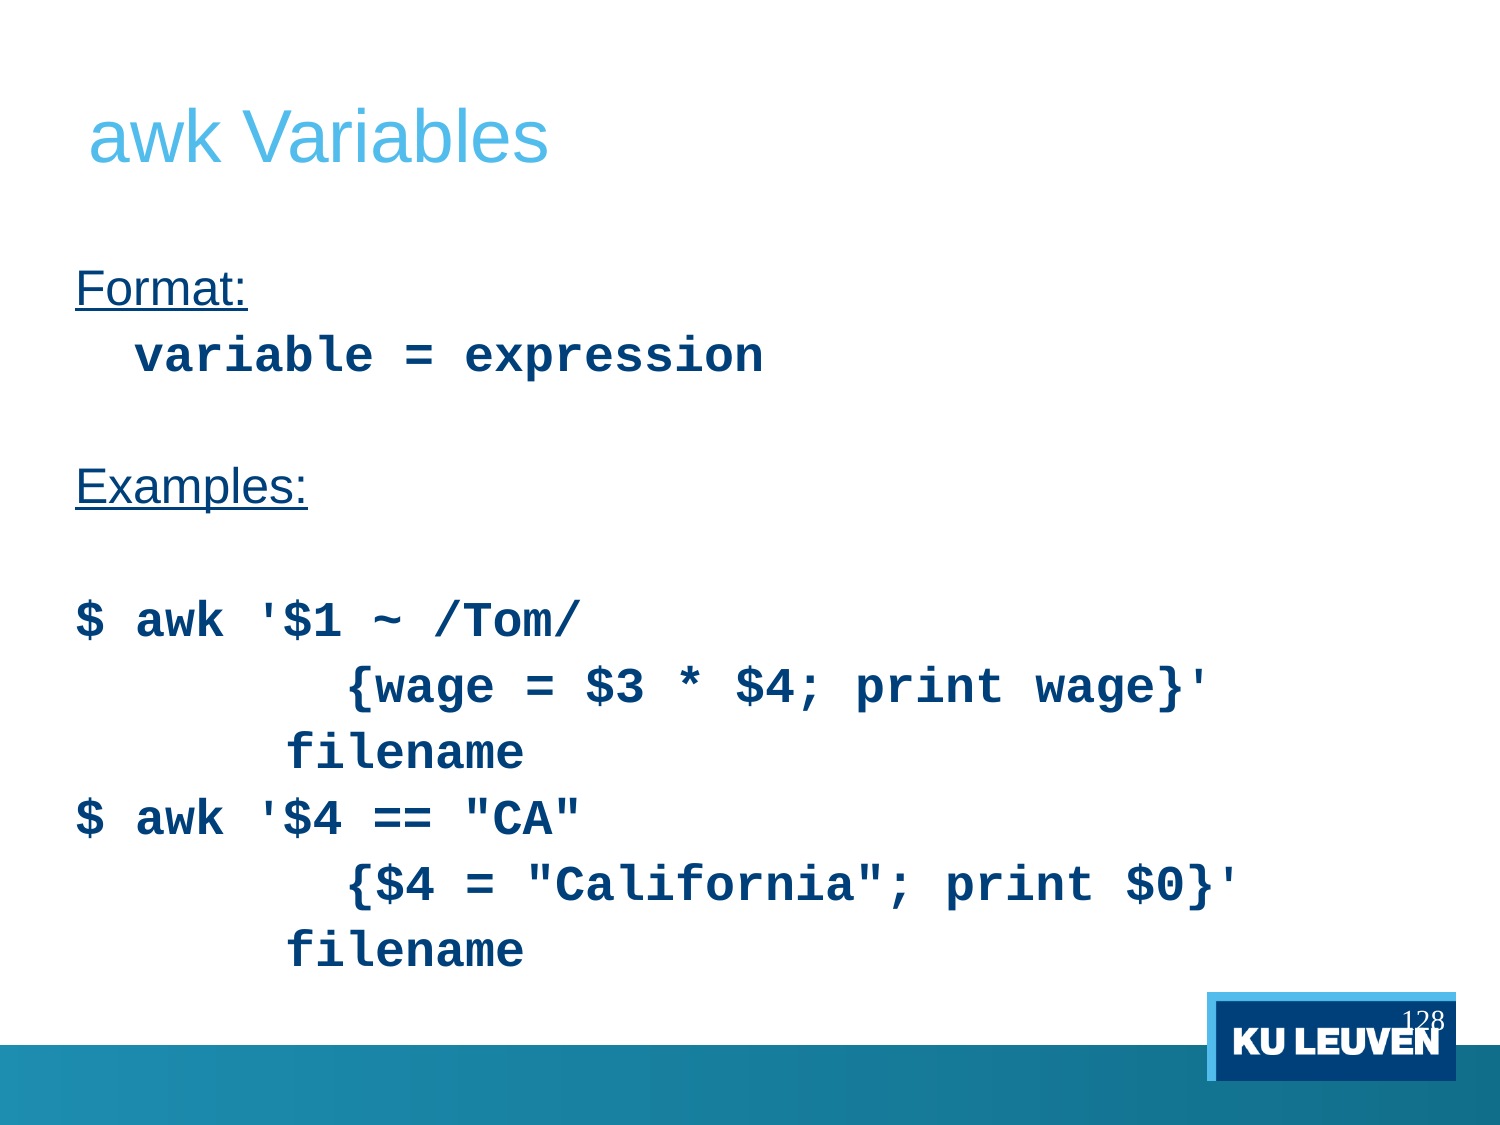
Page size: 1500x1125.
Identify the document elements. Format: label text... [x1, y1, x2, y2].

picture [1207, 992, 1456, 1081]
list Format: variable = expression Examples: $ awk '$1 ~ /Tom/ {wage = $3 * $4; print wage}' filename $ awk '$4 == "CA" {$4 = "California"; print $0}' filename [75, 262, 1300, 1062]
slide_number 128 [1346, 1000, 1500, 1049]
title awk Variables [88, 29, 1456, 178]
